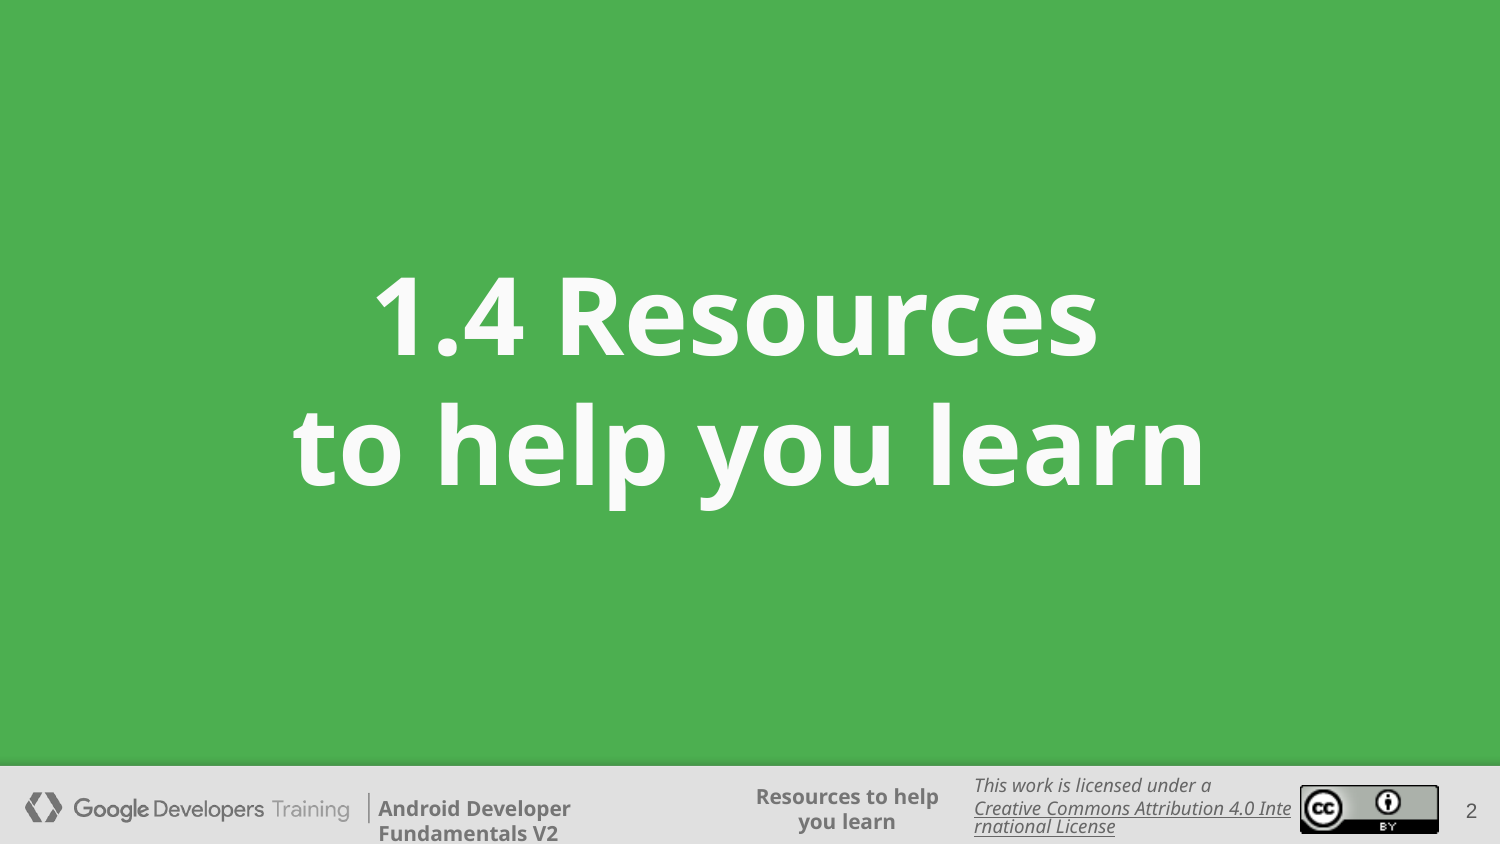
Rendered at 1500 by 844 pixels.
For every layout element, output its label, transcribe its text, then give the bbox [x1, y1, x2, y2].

title 1.4 Resources to help you learn [51, 196, 1449, 522]
picture [0, 0, 1500, 844]
slide_number ‹#› [1402, 777, 1493, 842]
